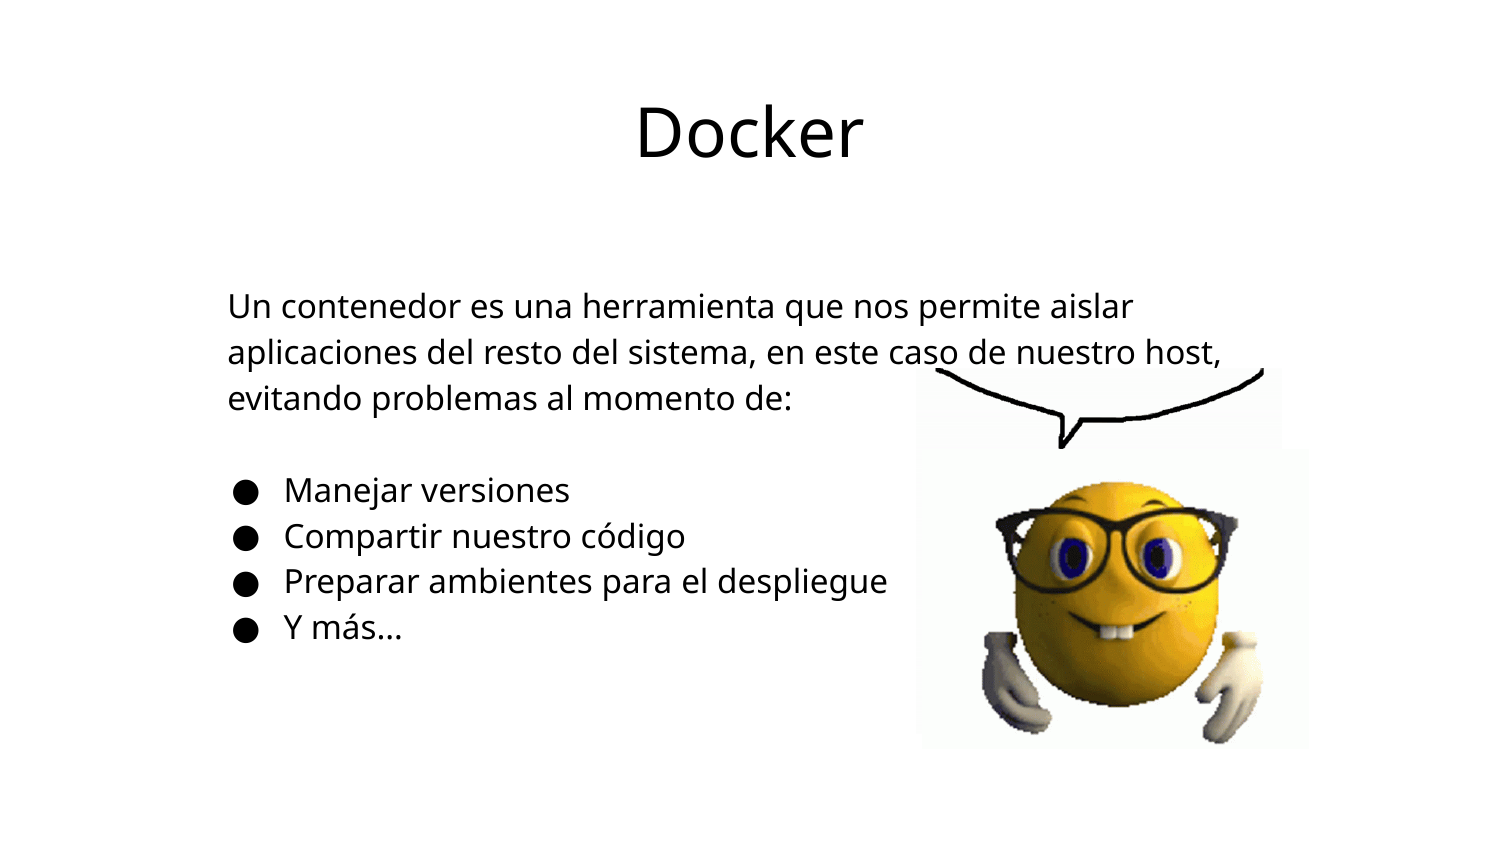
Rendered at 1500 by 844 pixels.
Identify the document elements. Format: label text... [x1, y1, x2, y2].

picture [916, 368, 1309, 749]
title Docker [51, 72, 1449, 209]
text_box Un contenedor es una herramienta que nos permite aislar aplicaciones del resto del sistema, en este caso de nuestro host, evitando problemas al momento de: Manejar versiones Compartir nuestro código Preparar ambientes para el despliegue Y más… [193, 208, 1307, 763]
